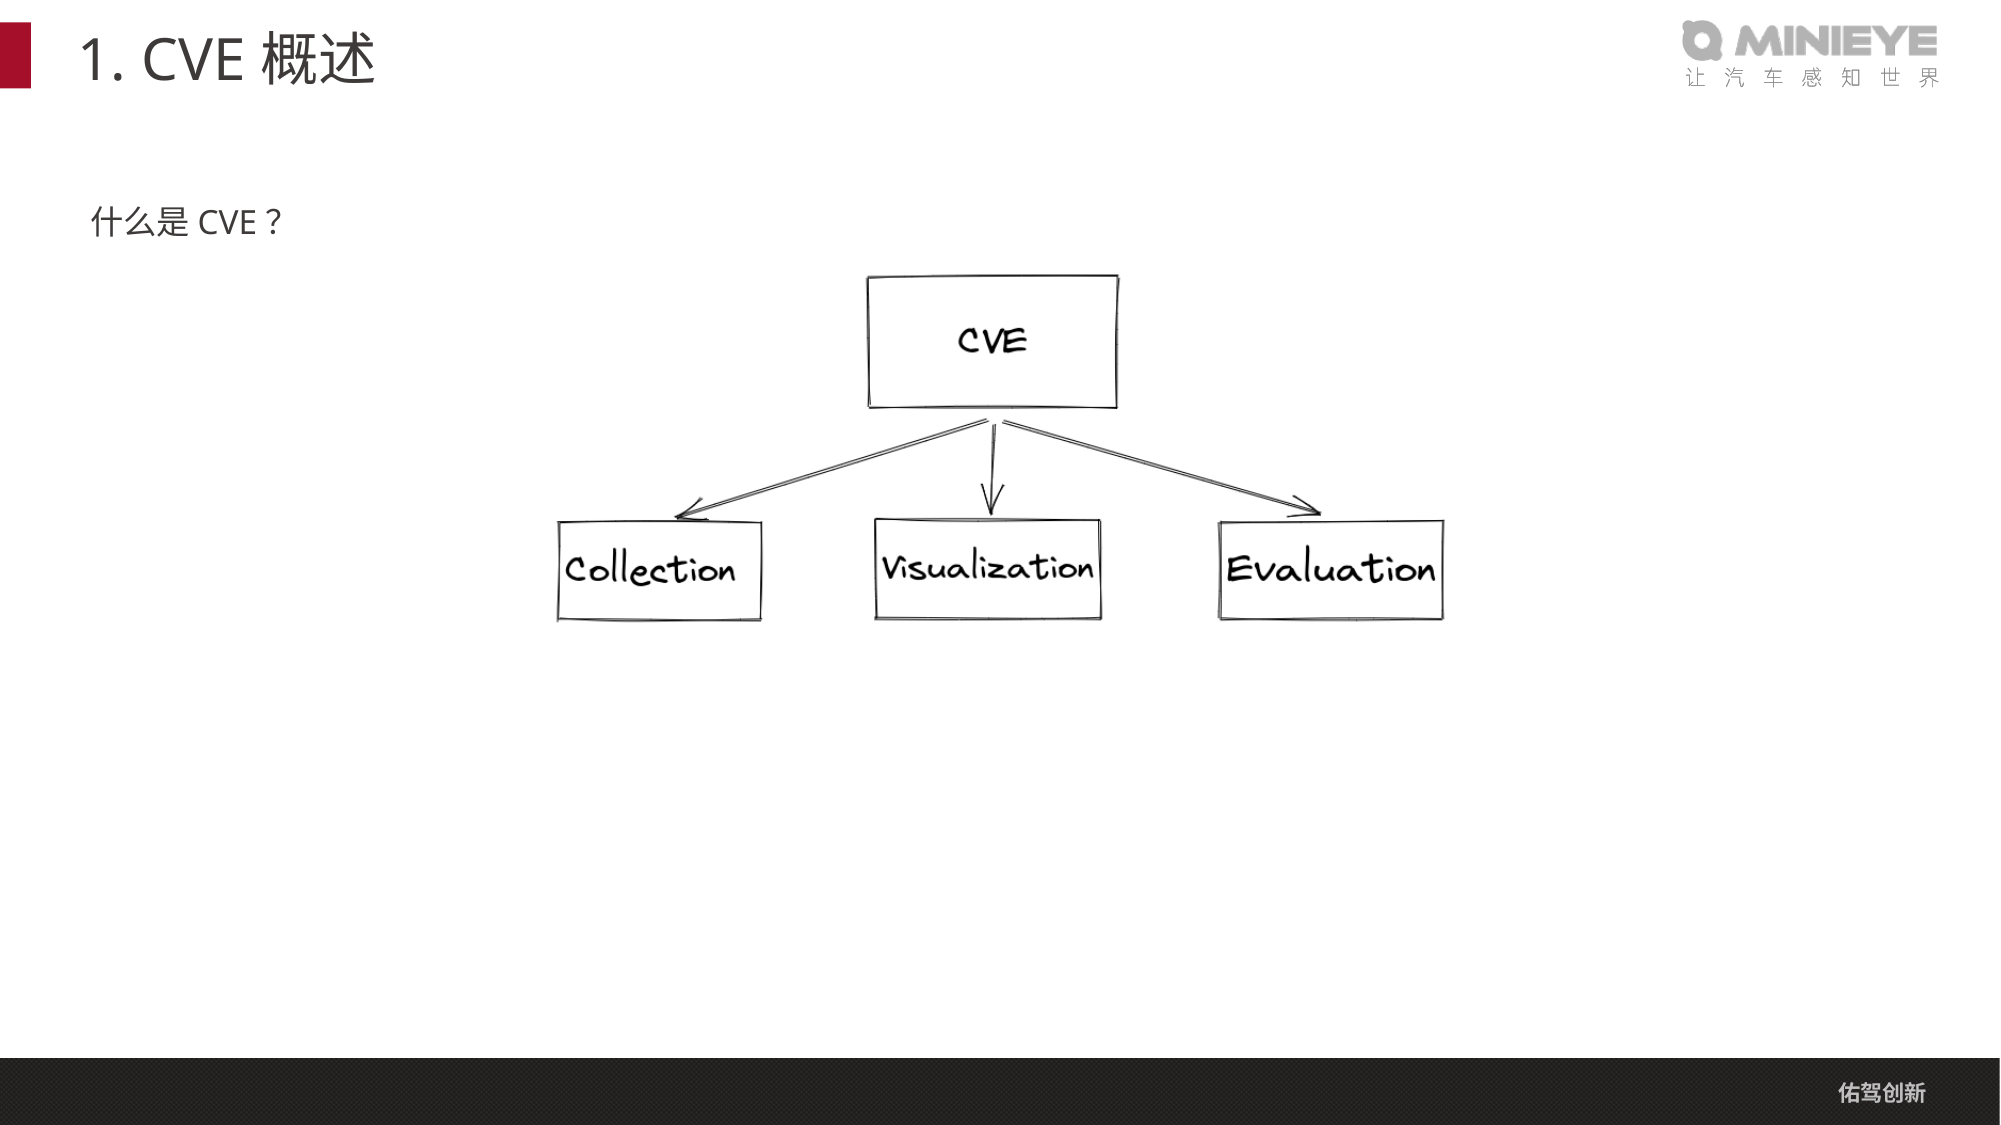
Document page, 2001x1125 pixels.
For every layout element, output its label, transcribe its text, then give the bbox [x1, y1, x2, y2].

text_box 什么是CVE？ [75, 174, 1088, 320]
picture [1670, 20, 1983, 103]
picture [0, 1058, 2000, 1125]
picture [548, 266, 1452, 630]
title 1. CVE概述 [62, 13, 1649, 101]
